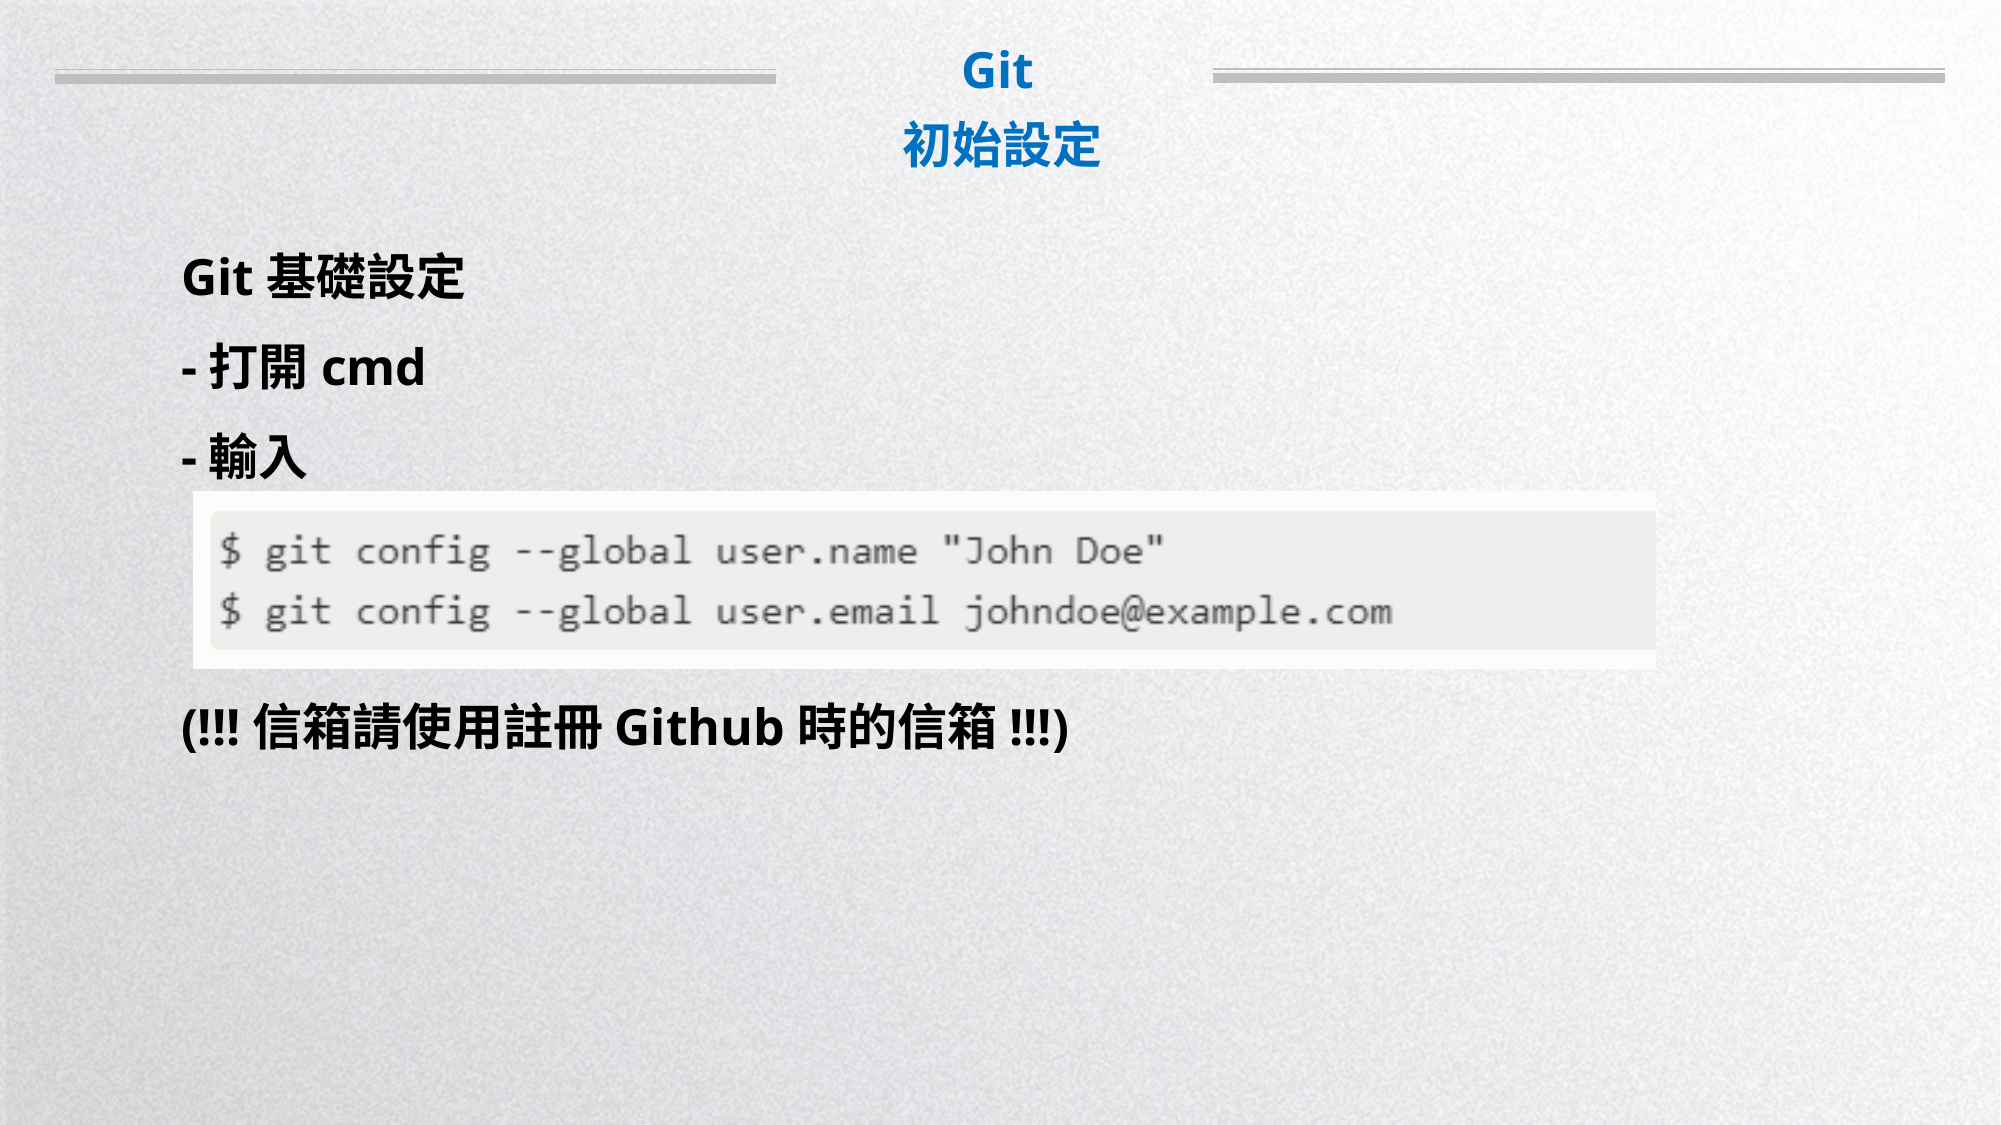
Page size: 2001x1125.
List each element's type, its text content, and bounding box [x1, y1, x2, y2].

picture [0, 0, 2001, 1125]
text_box Git [782, 30, 1213, 106]
text_box Git基礎設定 -打開cmd -輸入 (!!!信箱請使用註冊Github時的信箱!!!) [166, 208, 1839, 763]
text_box 初始設定 [787, 106, 1218, 182]
